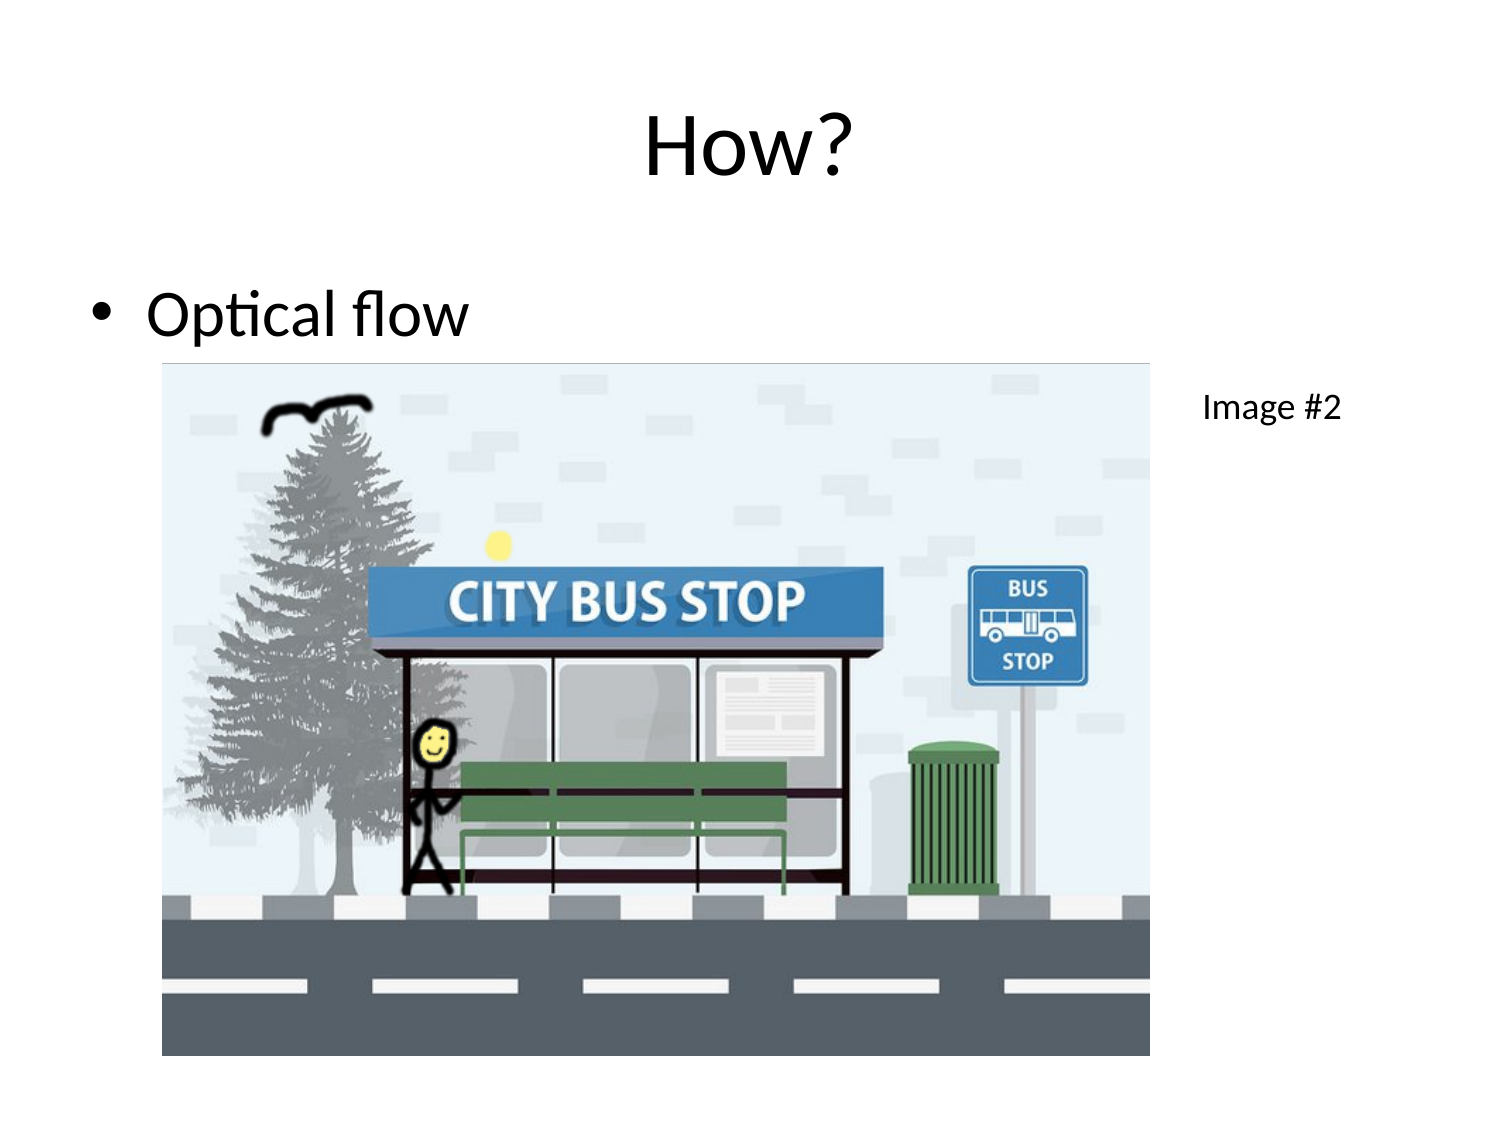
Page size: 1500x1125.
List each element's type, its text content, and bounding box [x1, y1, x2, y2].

title How? [75, 45, 1425, 233]
list Optical flow [75, 262, 1425, 1005]
picture [162, 362, 1151, 1056]
text_box Image #2 [1187, 374, 1463, 435]
